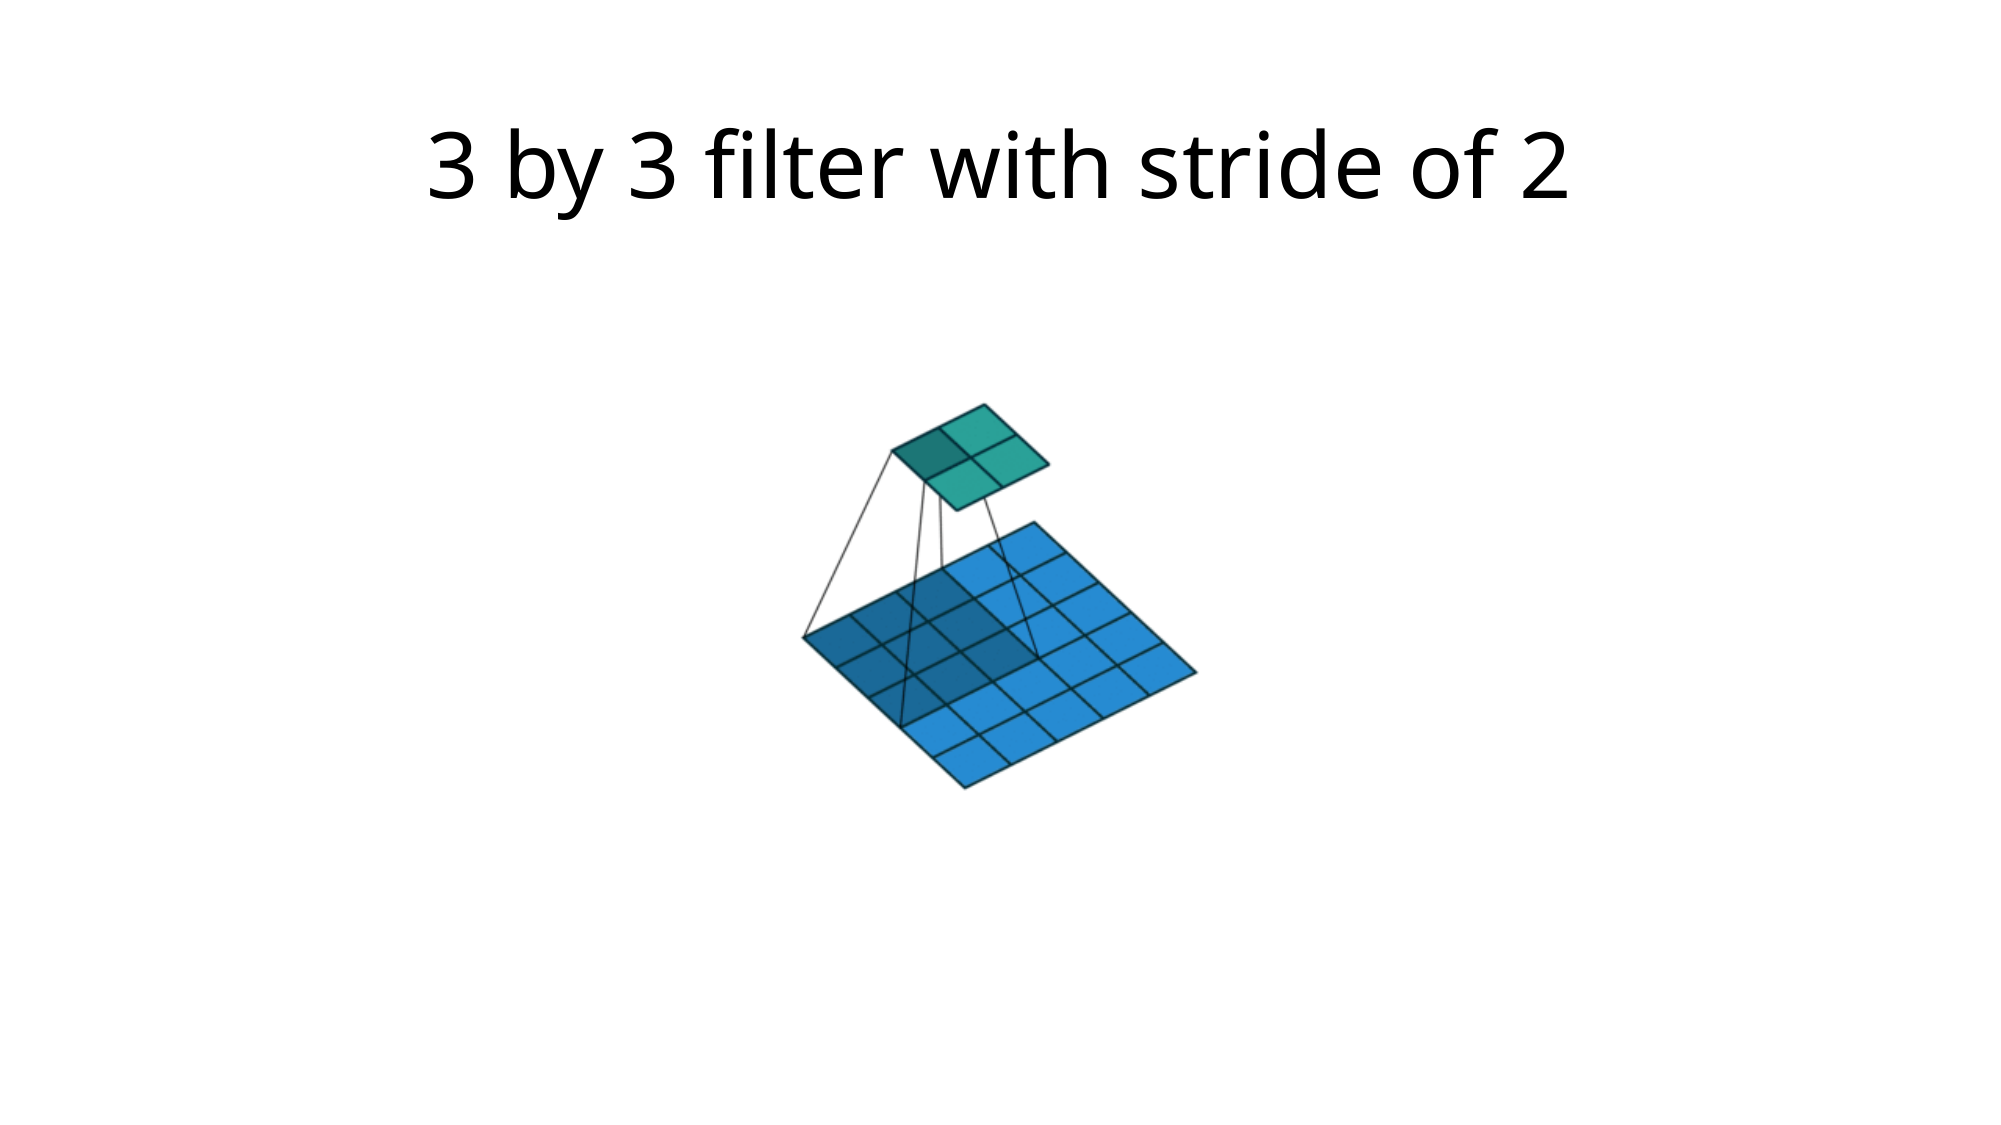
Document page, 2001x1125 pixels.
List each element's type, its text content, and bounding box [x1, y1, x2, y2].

picture [770, 371, 1230, 822]
title 3 by 3 filter with stride of 2 [137, 59, 1863, 278]
